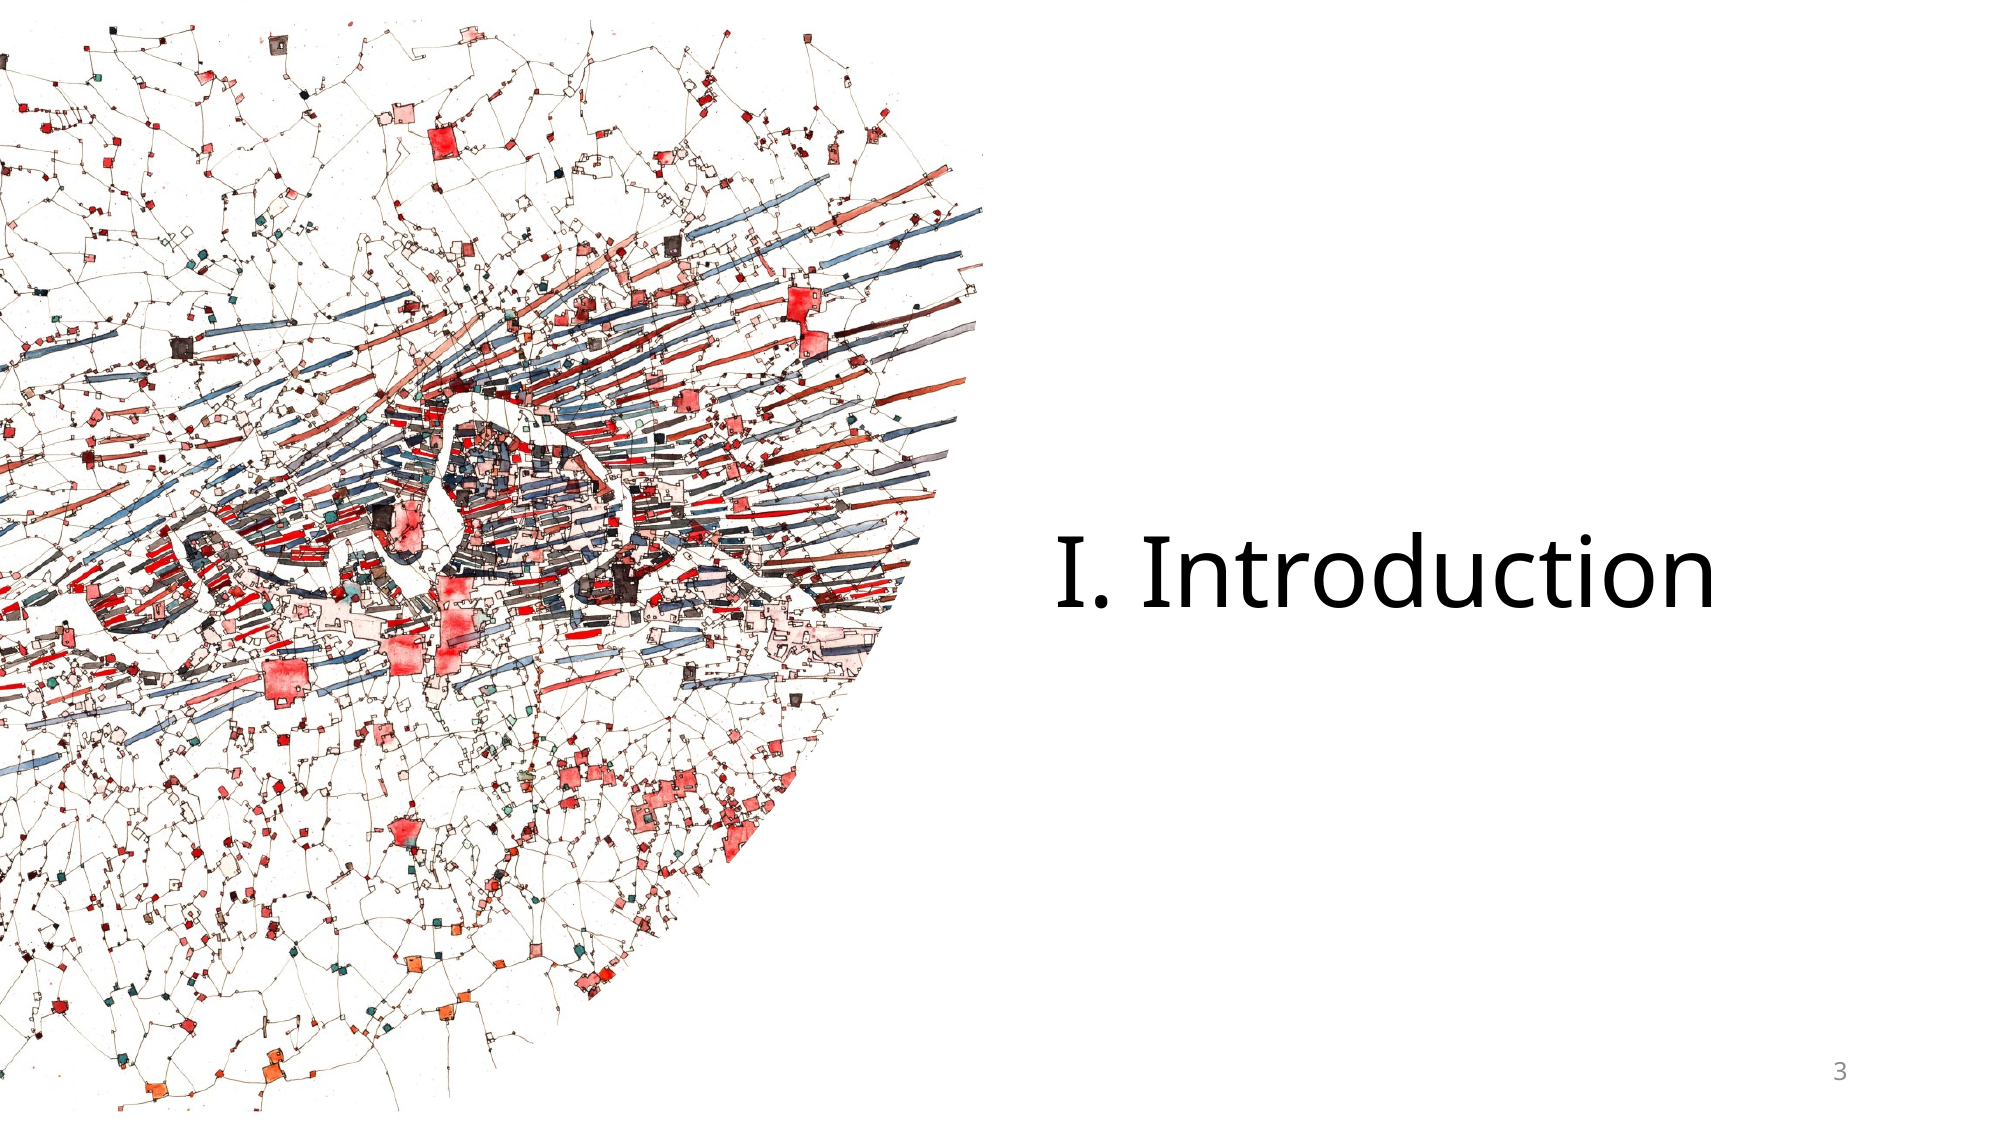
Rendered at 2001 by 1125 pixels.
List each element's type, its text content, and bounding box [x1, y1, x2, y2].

picture [0, 0, 989, 1125]
slide_number 3 [1412, 1042, 1863, 1103]
title I. Introduction [1039, 488, 1786, 637]
